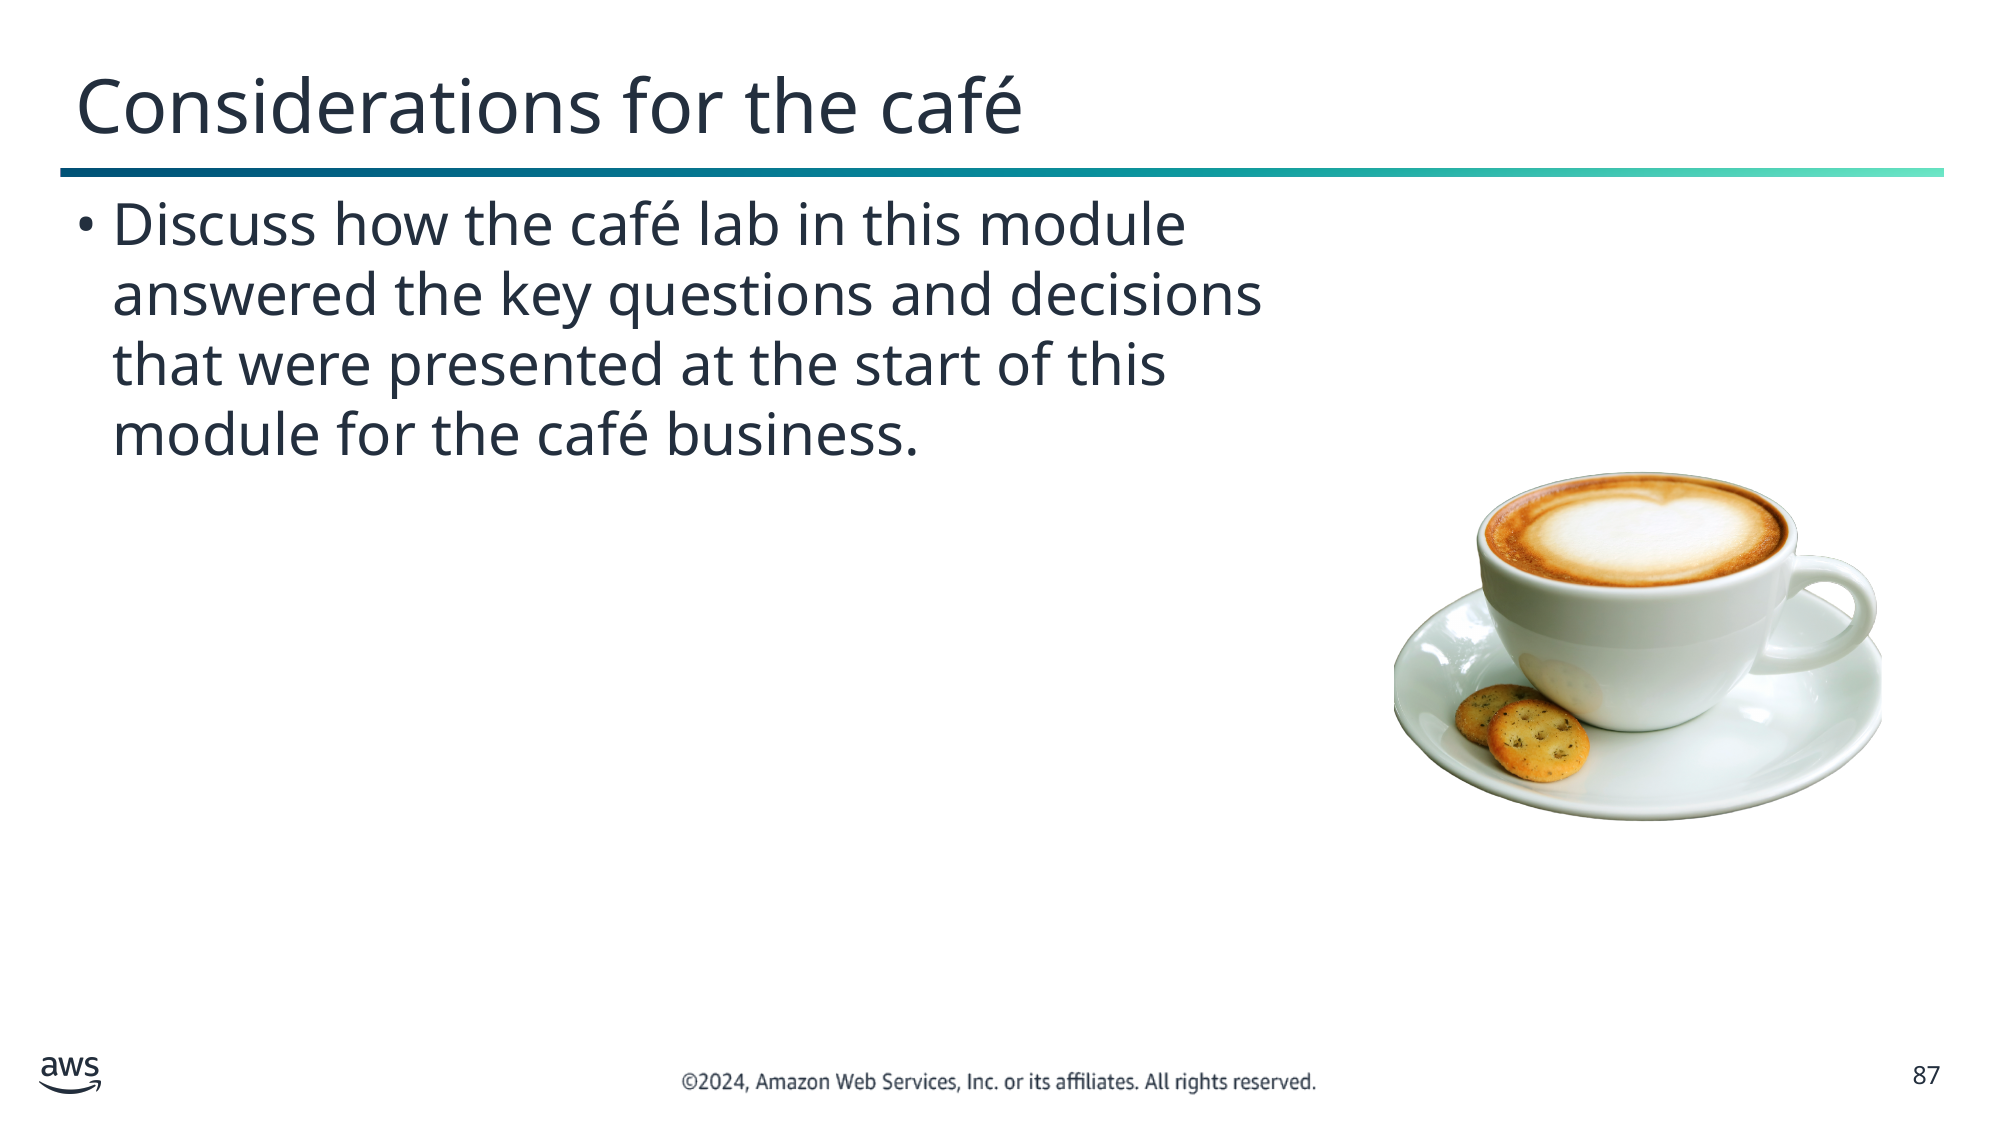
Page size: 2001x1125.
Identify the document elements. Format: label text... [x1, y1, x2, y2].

title Considerations for the café [60, 49, 1941, 170]
picture [681, 168, 1944, 177]
picture [621, 1061, 1378, 1105]
slide_number ‹#› [1861, 1057, 1941, 1095]
list Discuss how the café lab in this module answered the key questions and decisions that were presented at the start of this module for the café business. [60, 179, 1314, 1055]
picture [39, 1057, 101, 1094]
picture [1393, 373, 1882, 862]
